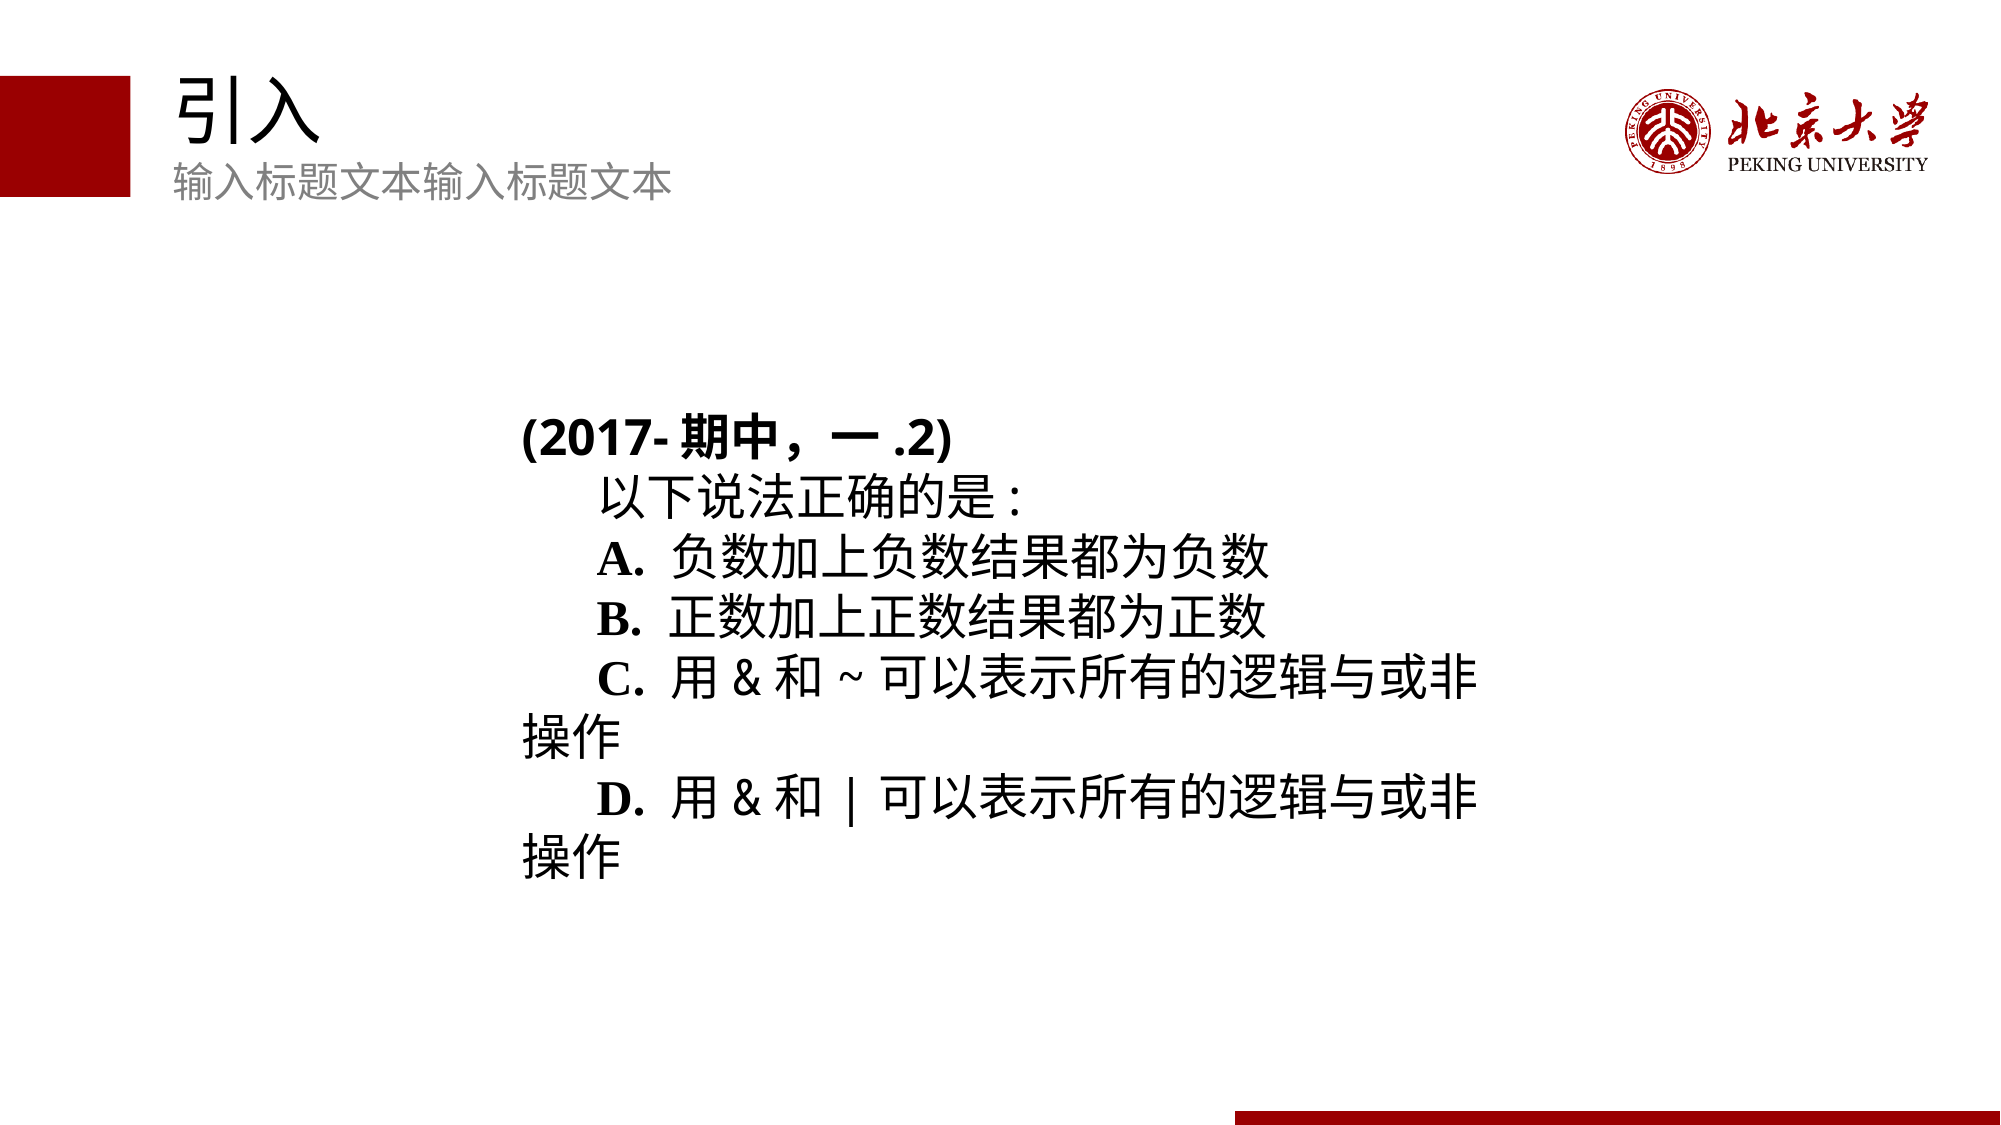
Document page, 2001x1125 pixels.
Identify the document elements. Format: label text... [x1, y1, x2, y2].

text_box [1235, 1111, 2000, 1125]
text_box [0, 75, 131, 197]
picture [1625, 89, 1928, 174]
text_box (2017-期中，一.2) 以下说法正确的是: A. 负数加上负数结果都为负数 B. 正数加上正数结果都为正数 C. 用&和~可以表示所有的逻辑与或非操作 D. 用&和|可以表示所有的逻辑与或非操作 [506, 398, 1497, 893]
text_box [157, 55, 995, 214]
